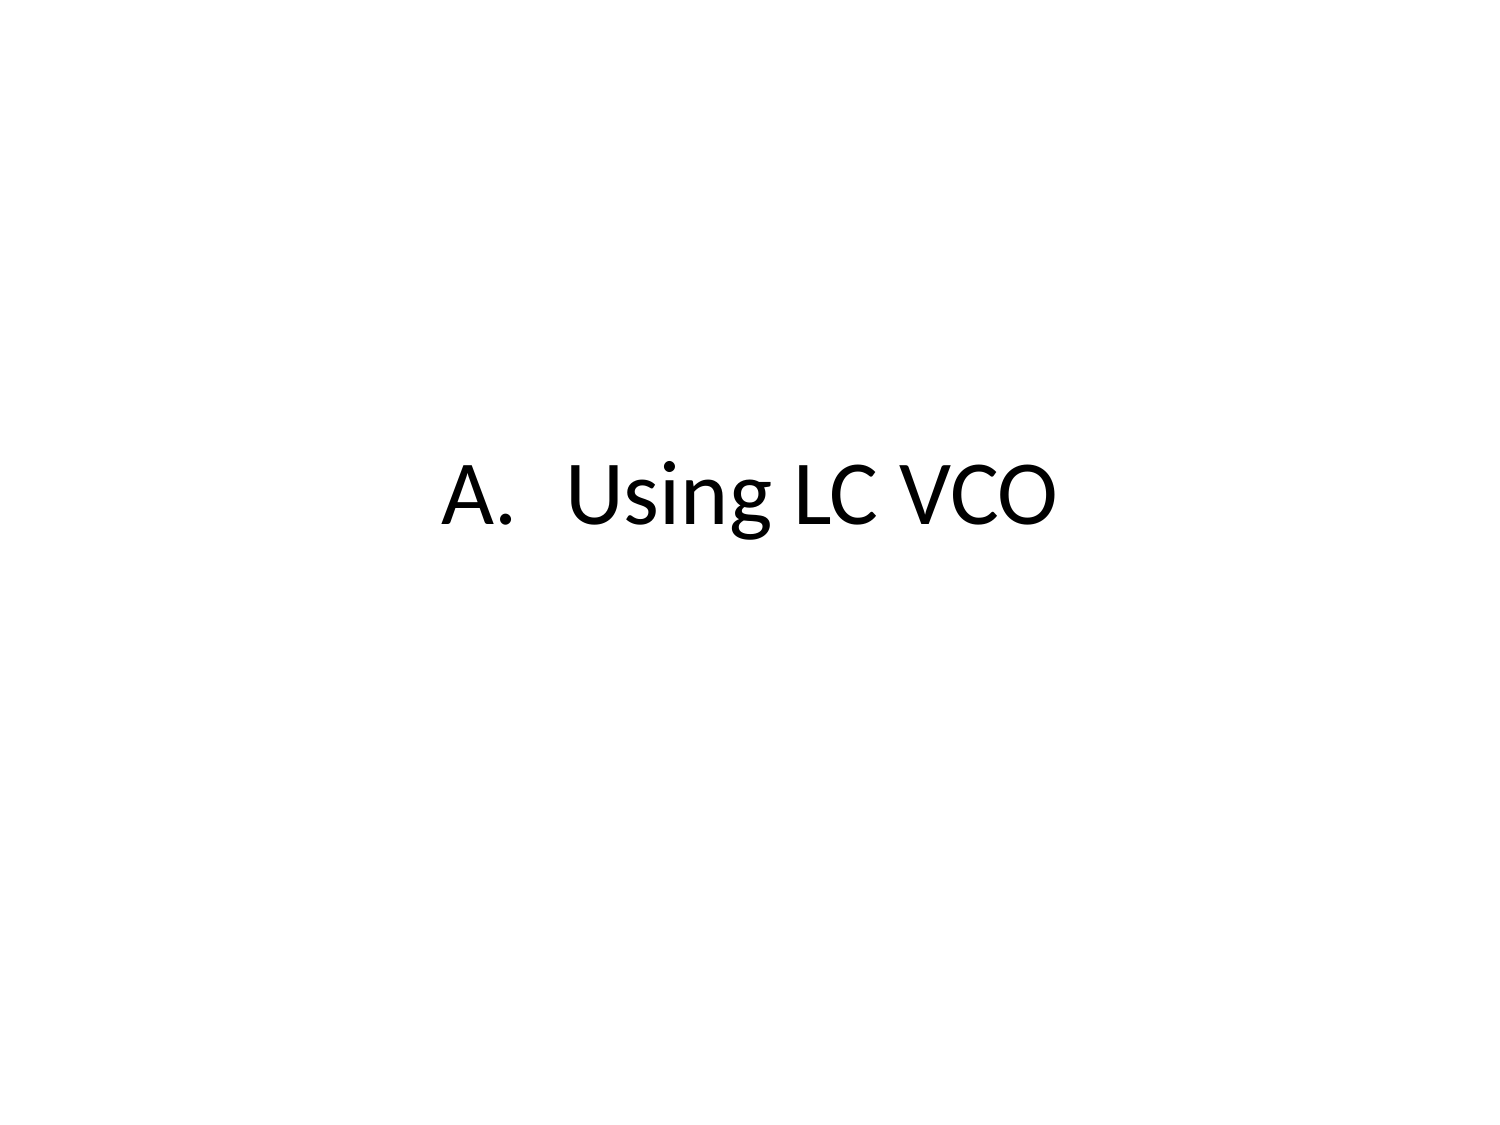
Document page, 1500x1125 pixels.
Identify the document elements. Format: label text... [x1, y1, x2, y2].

title A. Using LC VCO [439, 430, 1062, 621]
